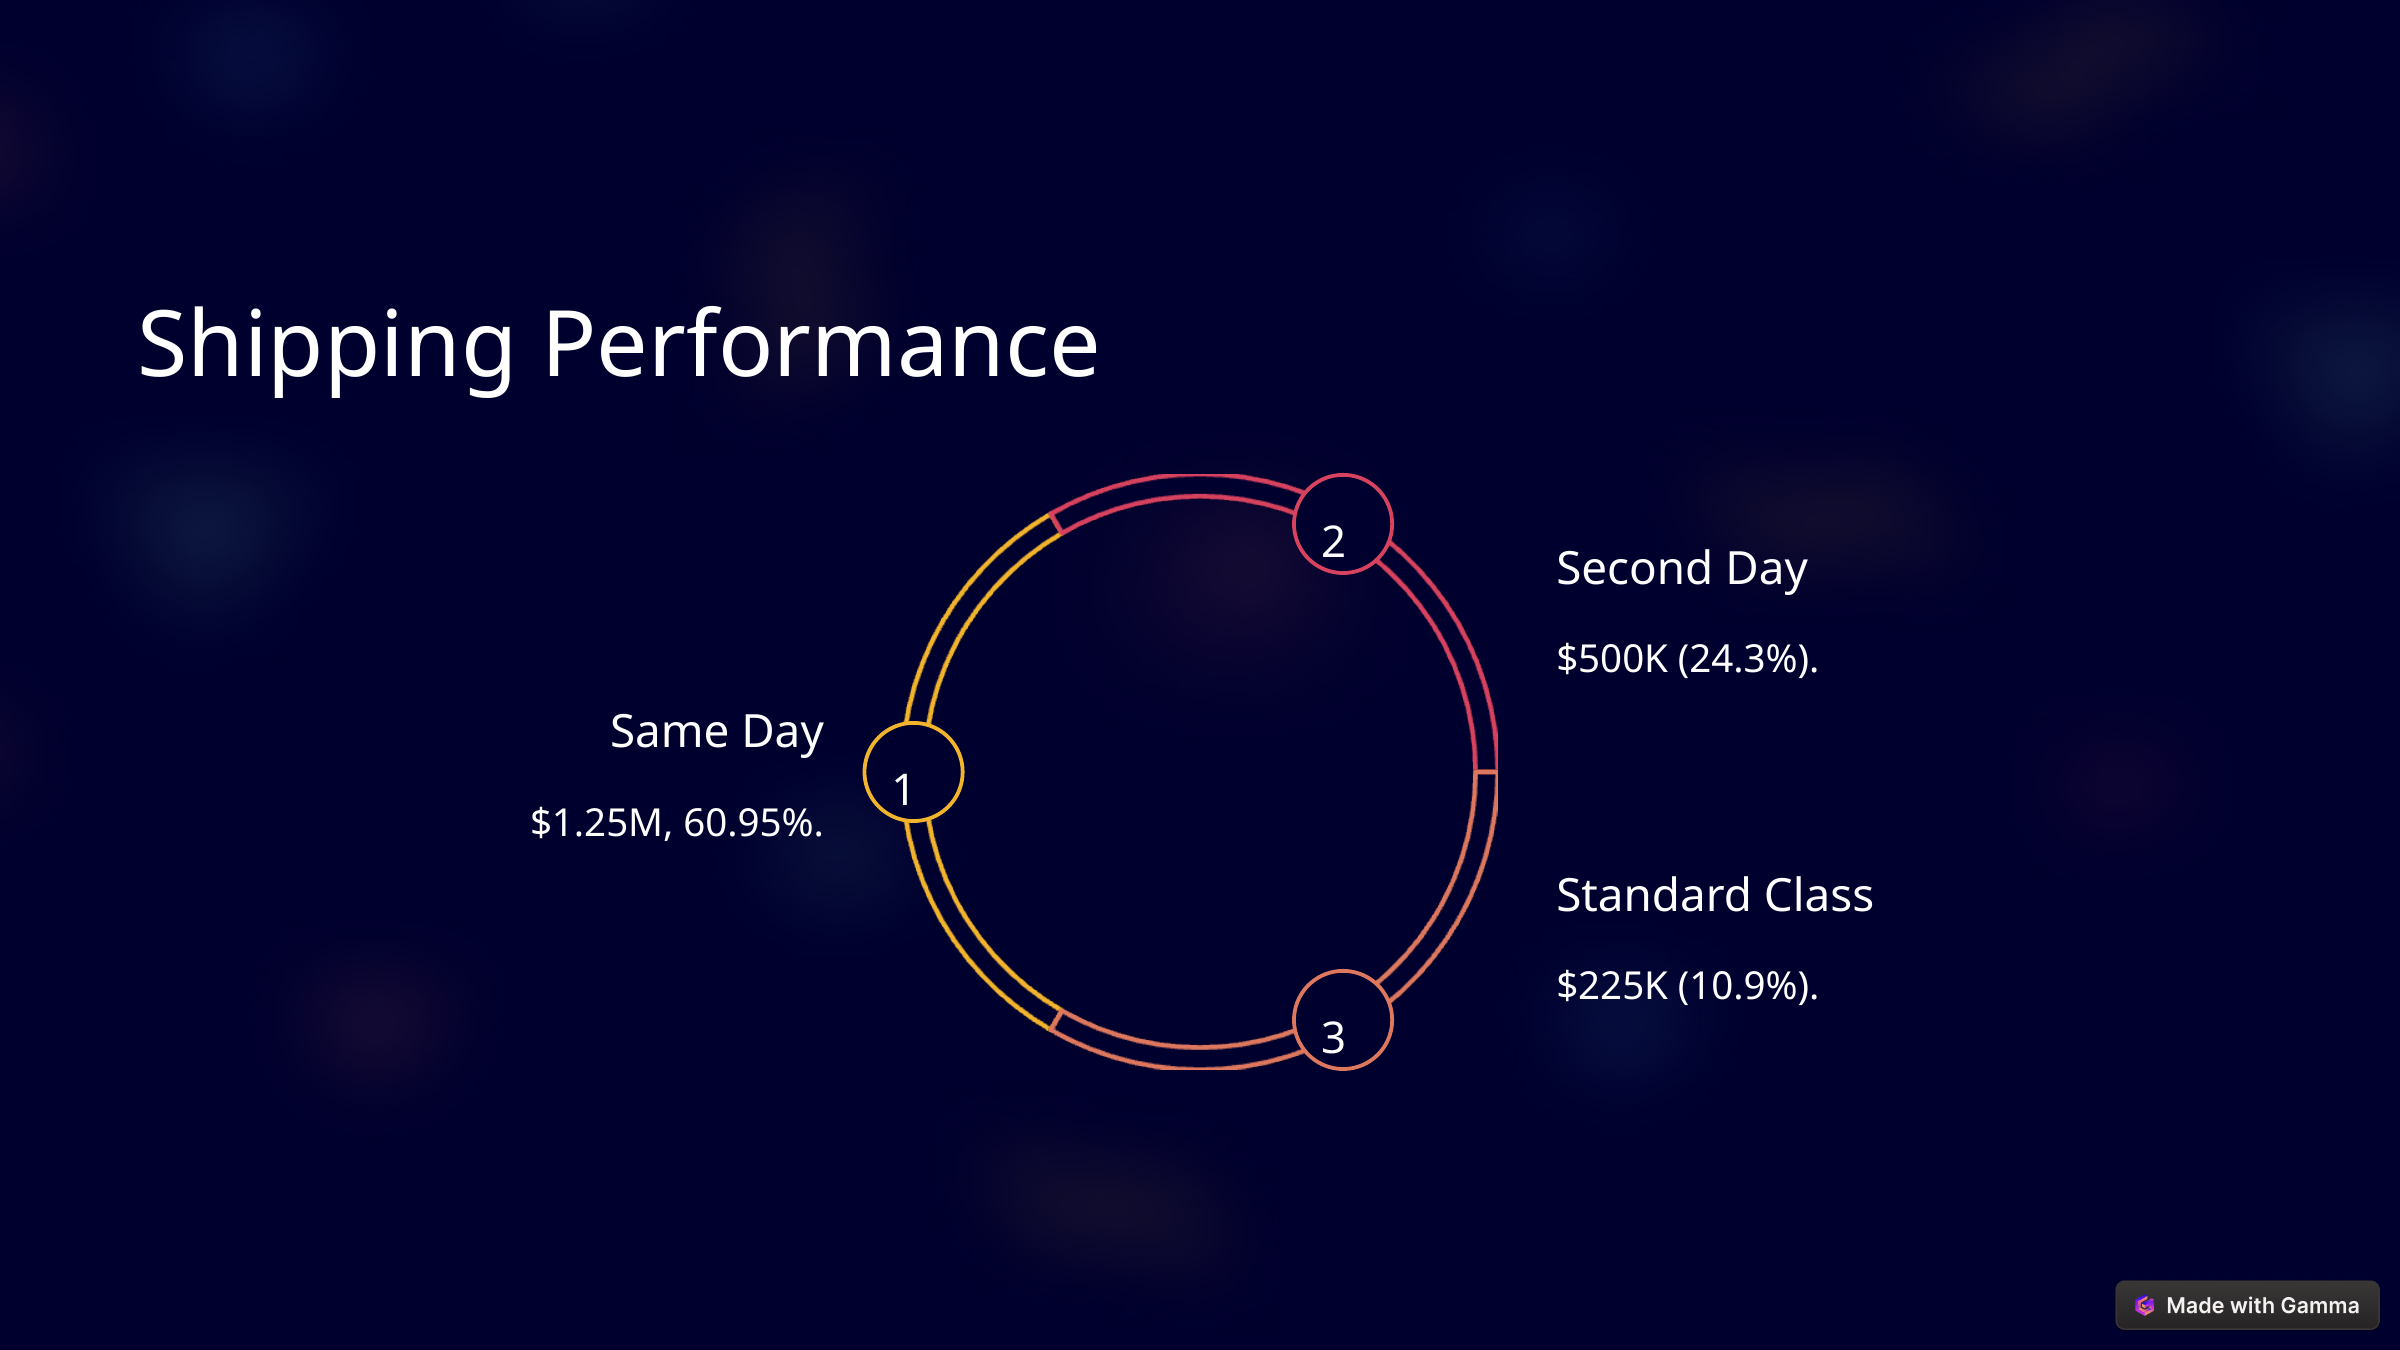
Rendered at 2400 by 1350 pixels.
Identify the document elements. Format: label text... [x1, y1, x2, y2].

text_box 1 [891, 744, 902, 800]
text_box $500K (24.3%). [1556, 617, 2263, 681]
picture [2106, 1271, 2389, 1339]
text_box Standard Class [1556, 863, 2019, 922]
picture [902, 474, 1498, 1070]
text_box Second Day [1556, 536, 2019, 595]
text_box Same Day [361, 699, 824, 758]
text_box $1.25M, 60.95%. [137, 781, 824, 844]
text_box Shipping Performance [137, 280, 1071, 396]
text_box [864, 724, 902, 820]
text_box $225K (10.9%). [1556, 944, 2263, 1008]
